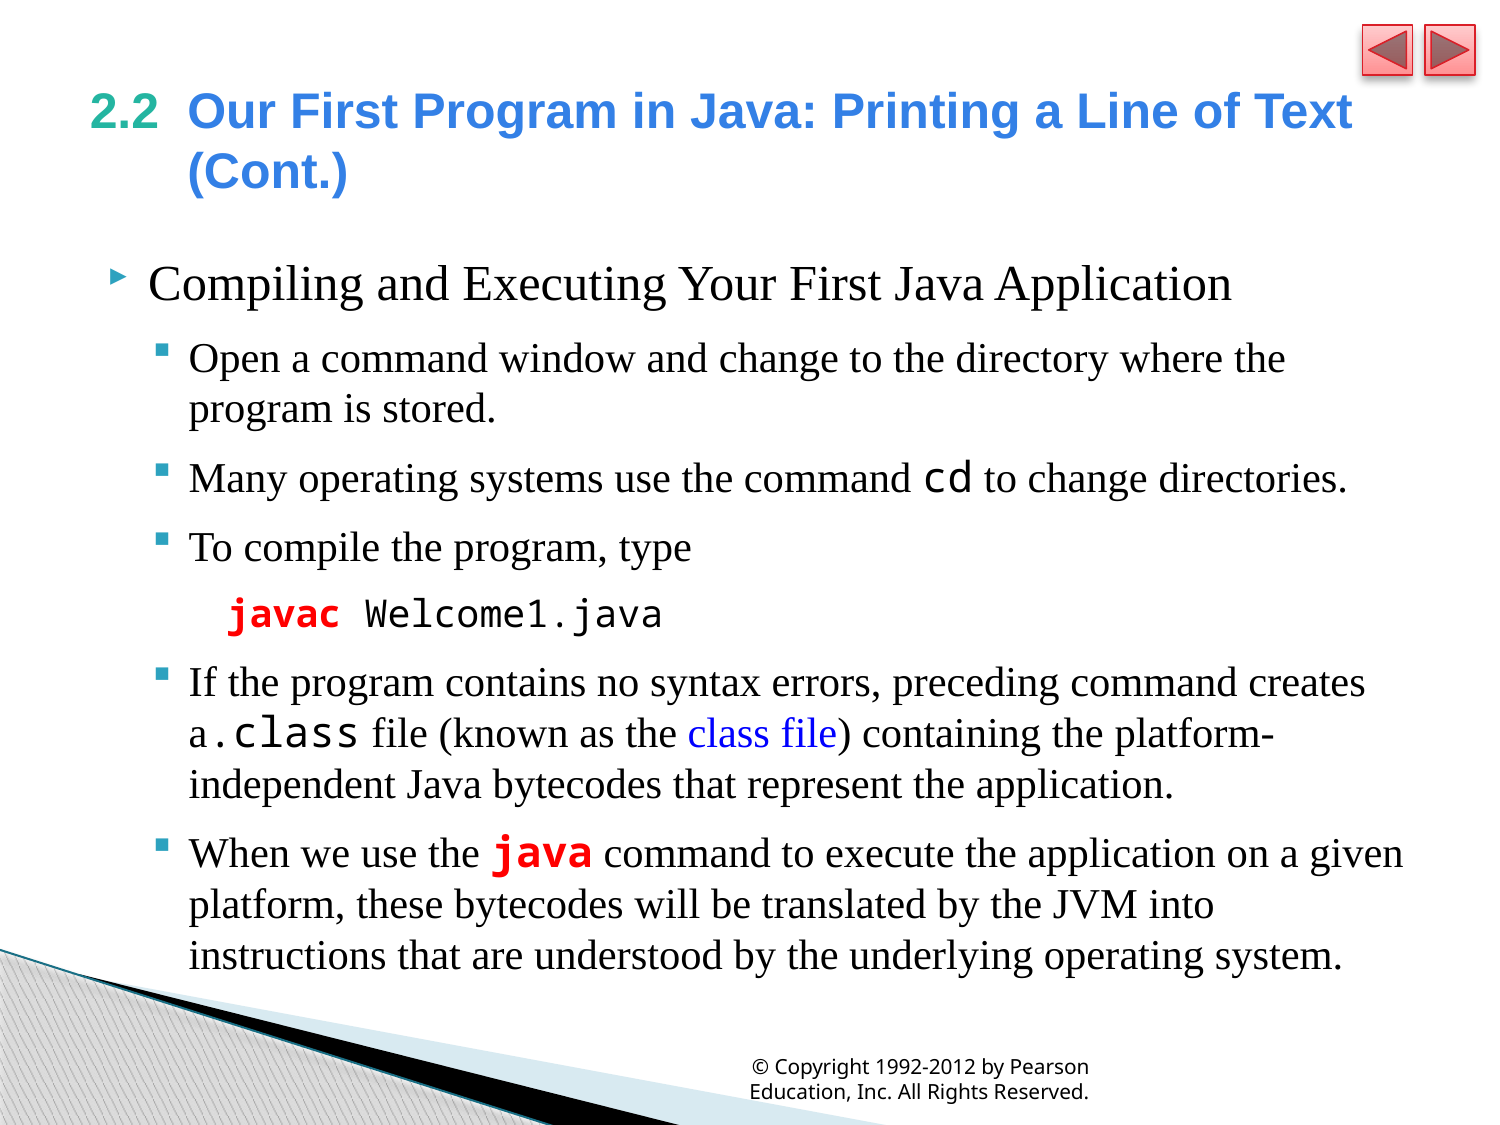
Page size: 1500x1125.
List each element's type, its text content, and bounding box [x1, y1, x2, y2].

title 2.2 Our First Program in Java: Printing a Line of Text (Cont.) [75, 45, 1425, 233]
footer © Copyright 1992-2012 by Pearson Education, Inc. All Rights Reserved. [650, 1051, 1105, 1112]
list Compiling and Executing Your First Java Application Open a command window and change to the directory where the program is stored. Many operating systems use the command cd to change directories. To compile the program, type javac Welcome1.java If the program contains no syntax errors, preceding command creates a.class file (known as the class file) containing the platform-independent Java bytecodes that represent the application. When we use the java command to execute the application on a given platform, these bytecodes will be translated by the JVM into instructions that are understood by the underlying operating system. [75, 242, 1425, 986]
